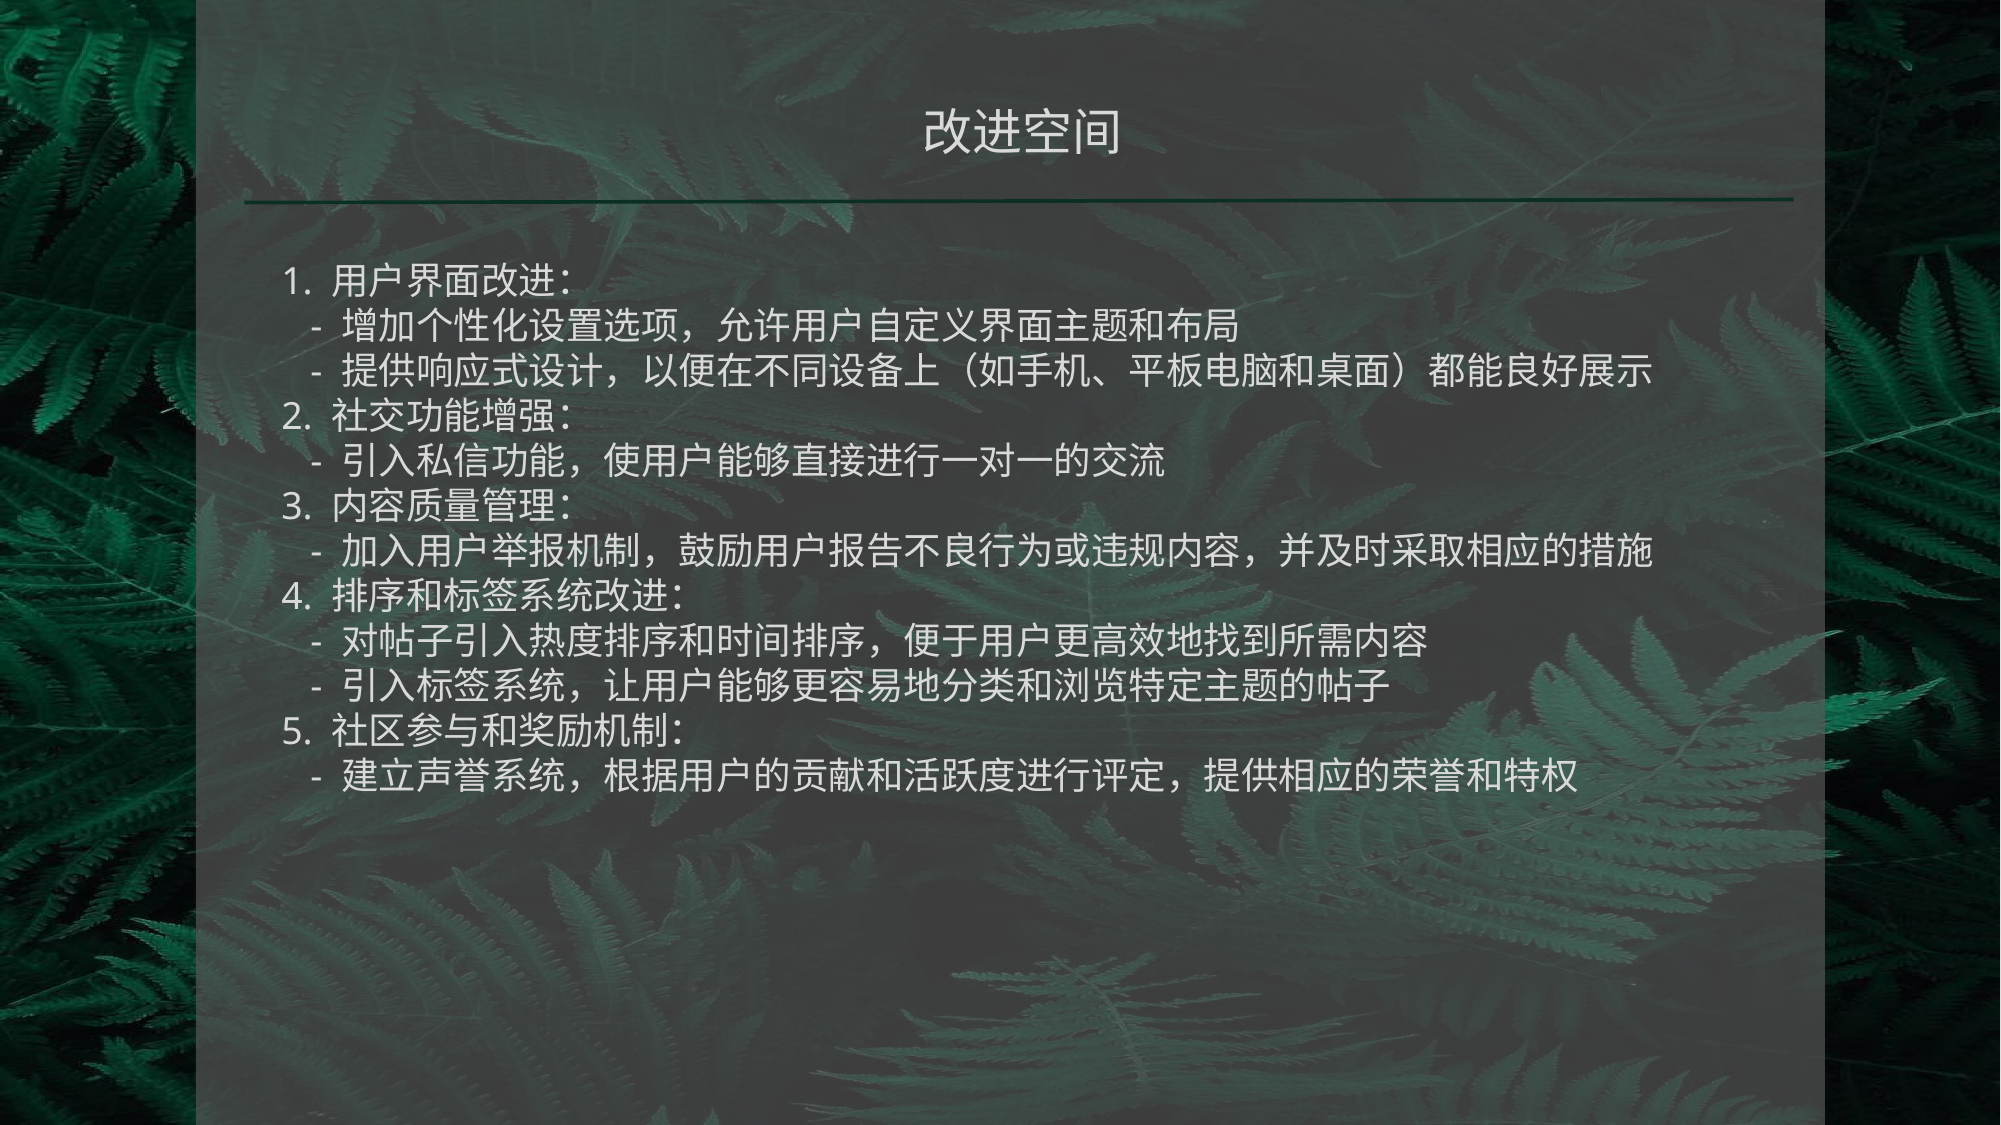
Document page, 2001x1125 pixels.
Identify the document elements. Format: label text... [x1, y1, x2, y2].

text_box 1. 用户界面改进： - 增加个性化设置选项，允许用户自定义界面主题和布局 - 提供响应式设计，以便在不同设备上（如手机、平板电脑和桌面）都能良好展示 2. 社交功能增强： - 引入私信功能，使用户能够直接进行一对一的交流 3. 内容质量管理： - 加入用户举报机制，鼓励用户报告不良行为或违规内容，并及时采取相应的措施 4. 排序和标签系统改进： - 对帖子引入热度排序和时间排序，便于用户更高效地找到所需内容 - 引入标签系统，让用户能够更容易地分类和浏览特定主题的帖子 5. 社区参与和奖励机制： - 建立声誉系统，根据用户的贡献和活跃度进行评定，提供相应的荣誉和特权 [266, 249, 1778, 900]
picture [0, 0, 195, 1125]
text_box 改进空间 [266, 93, 1778, 168]
text_box [195, 0, 1826, 1125]
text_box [244, 199, 1794, 203]
picture [1826, 0, 2001, 1125]
